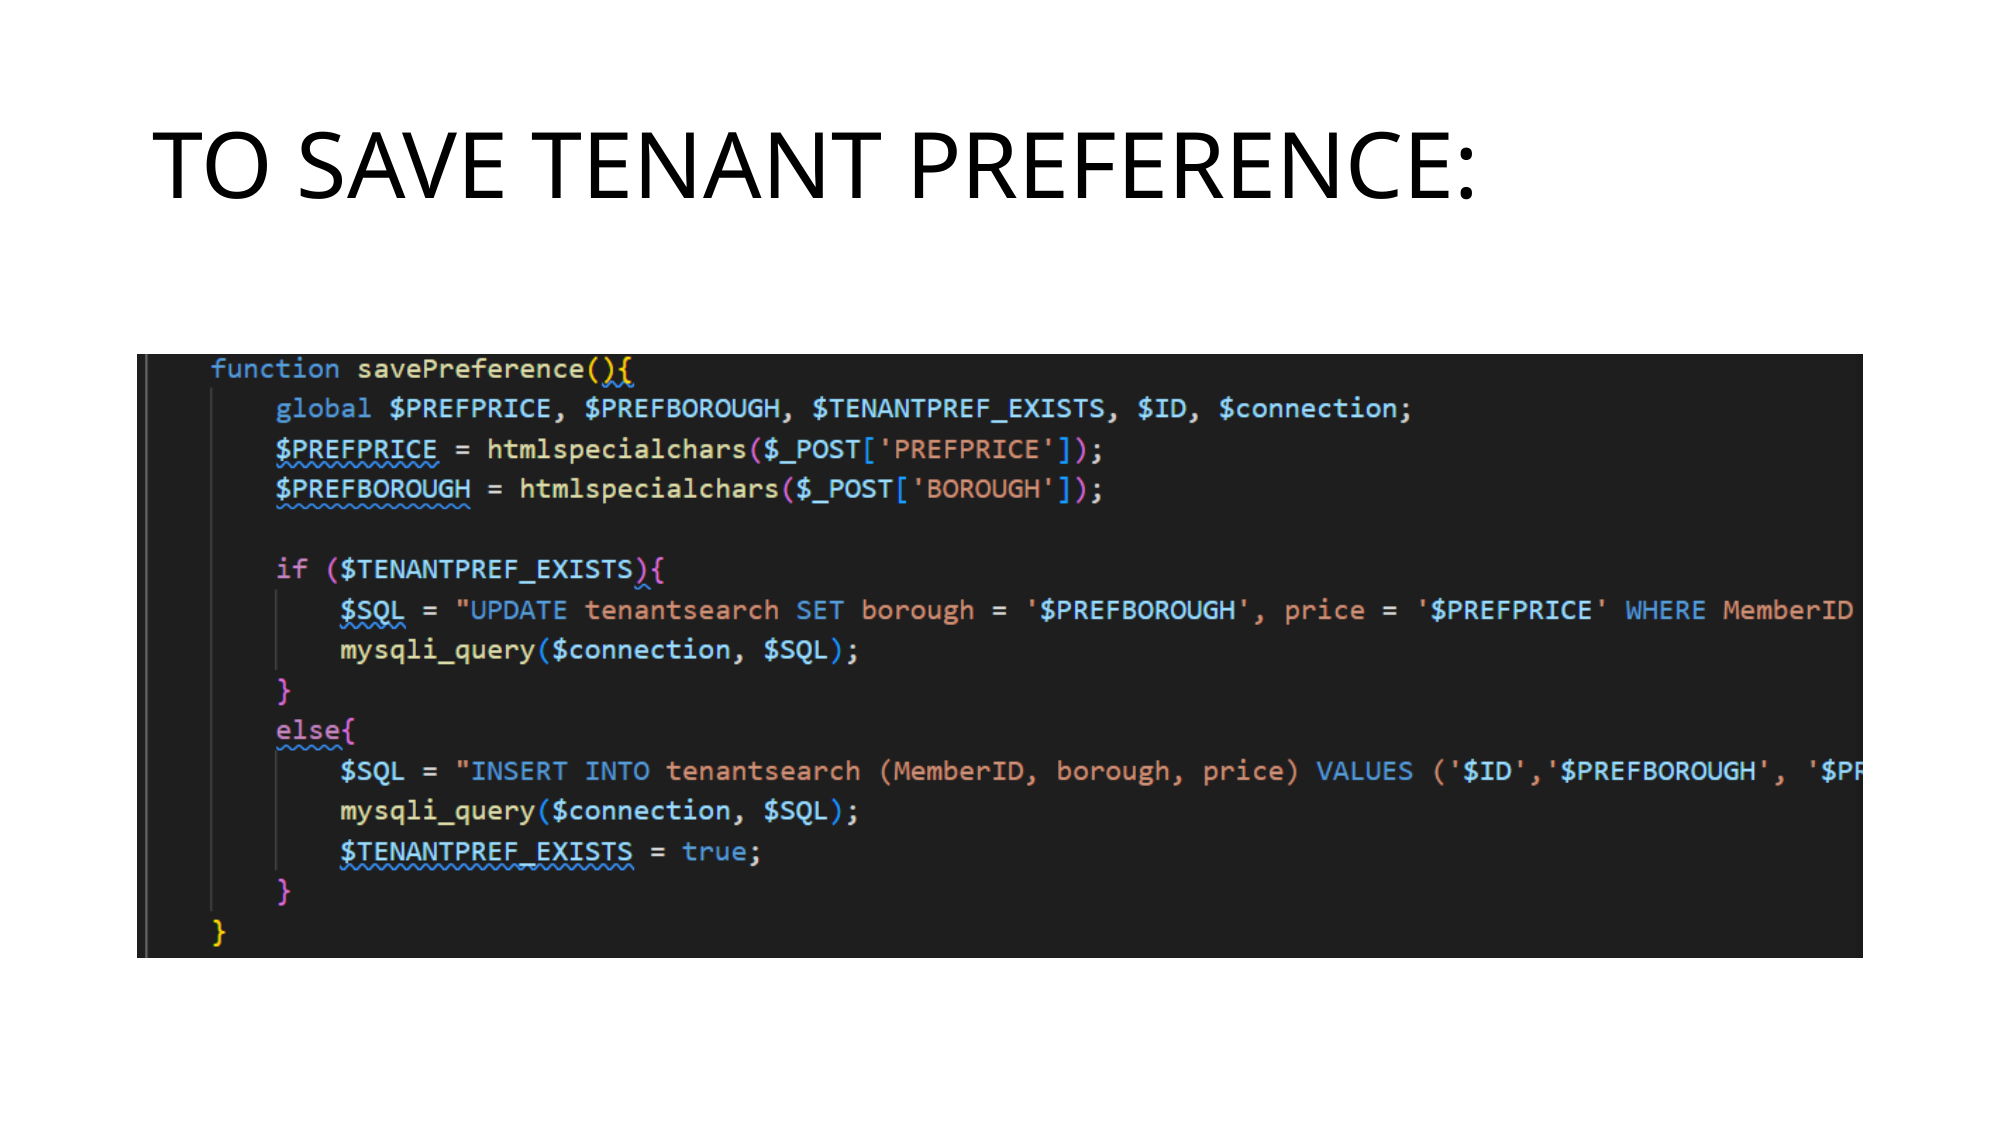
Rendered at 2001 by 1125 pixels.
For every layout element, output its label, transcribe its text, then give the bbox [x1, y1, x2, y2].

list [137, 354, 1863, 958]
title TO SAVE TENANT PREFERENCE: [137, 59, 1863, 278]
